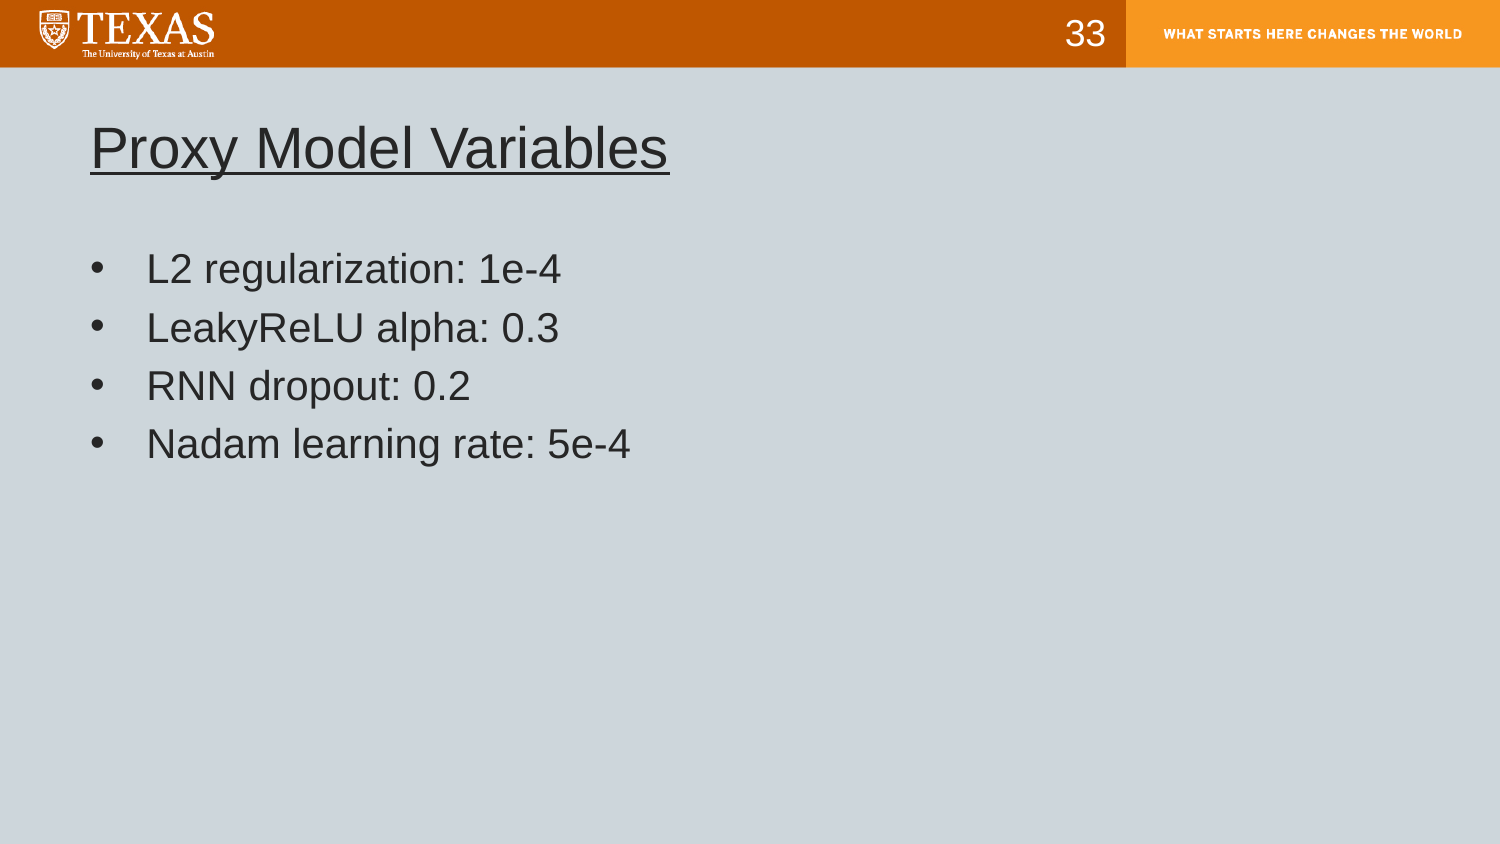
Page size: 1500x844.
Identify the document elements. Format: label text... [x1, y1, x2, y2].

picture [0, 0, 1500, 844]
text_box 33 [1049, 1, 1125, 62]
title Proxy Model Variables [75, 75, 1425, 216]
list L2 regularization: 1e-4 LeakyReLU alpha: 0.3 RNN dropout: 0.2 Nadam learning rate: 5e-4 [75, 234, 1425, 835]
